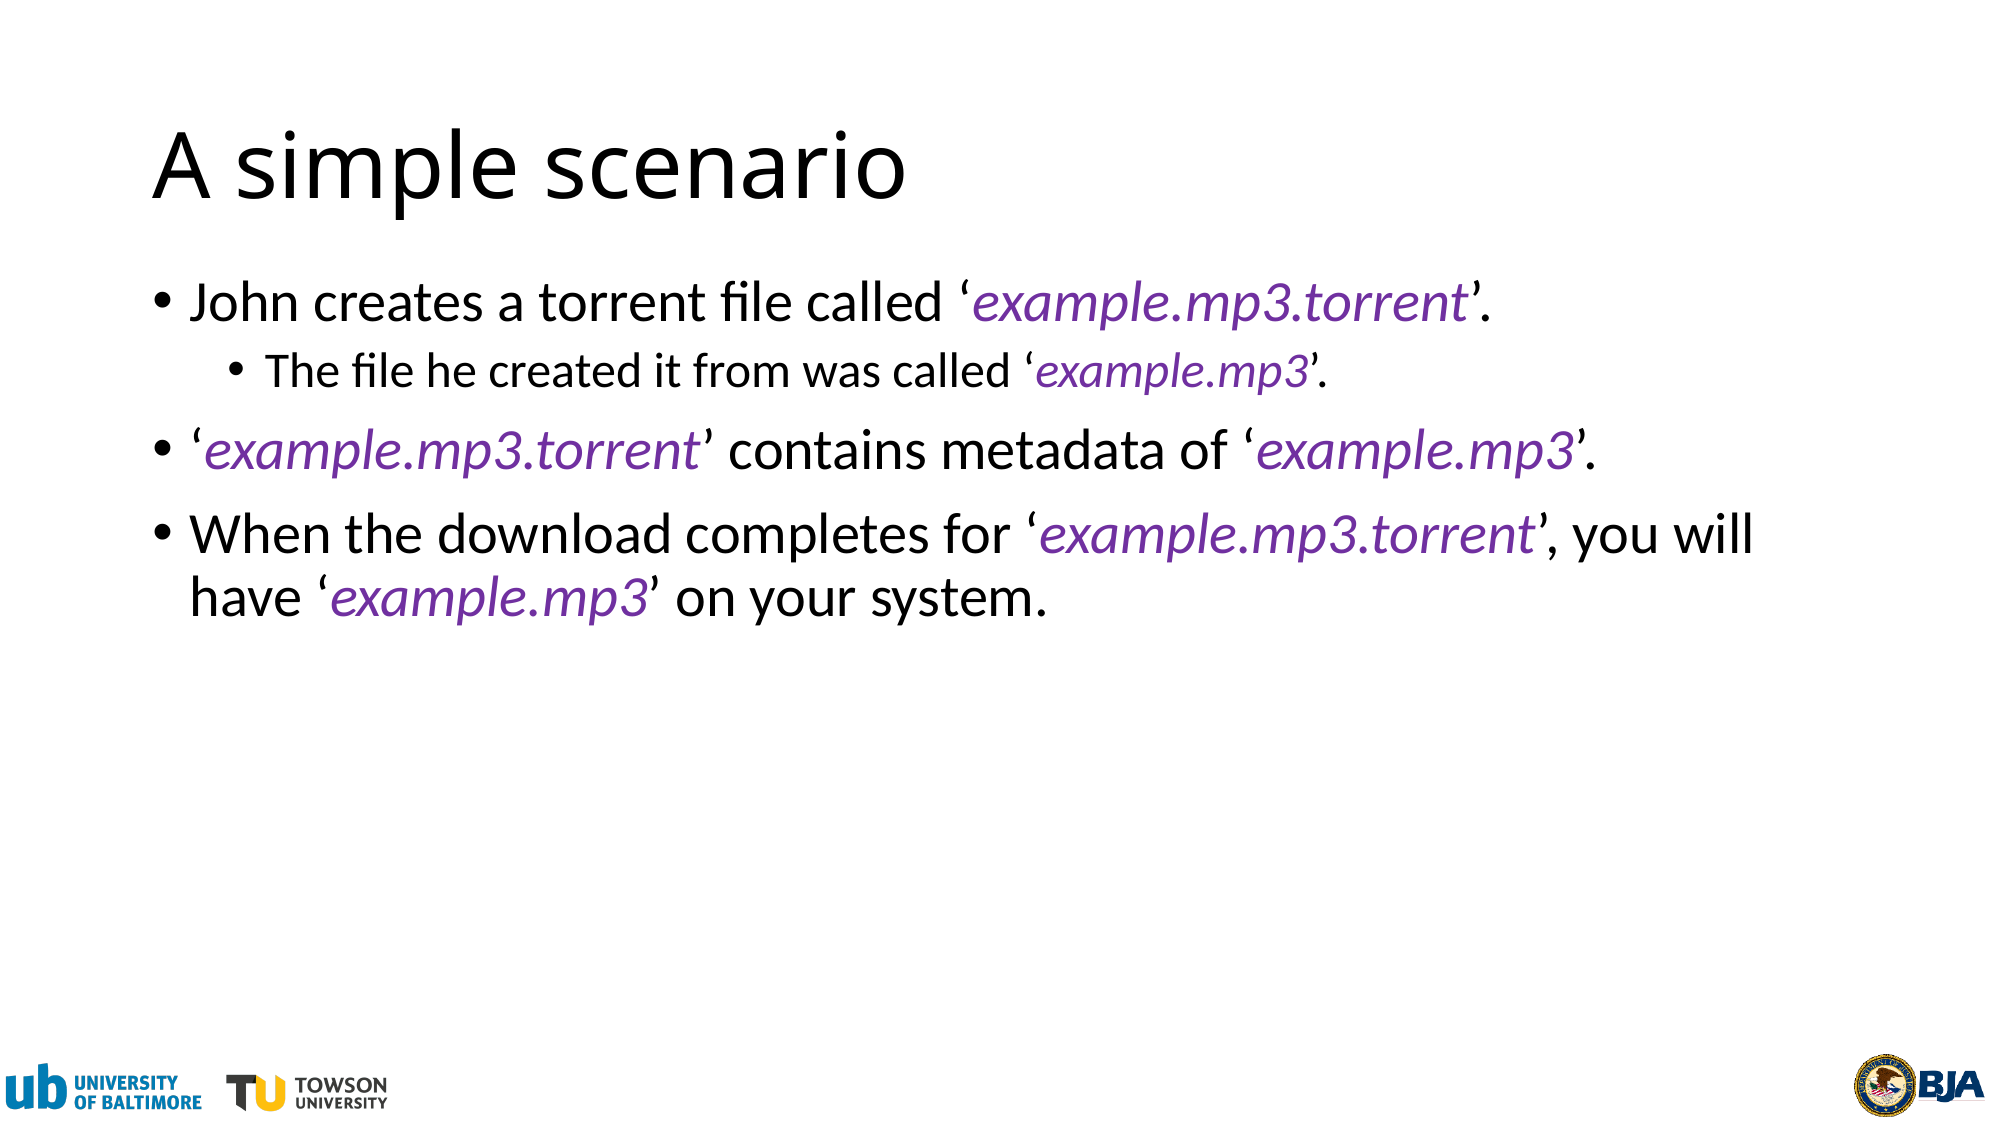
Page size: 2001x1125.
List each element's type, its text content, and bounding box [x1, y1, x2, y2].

list John creates a torrent file called ‘example.mp3.torrent’. The file he created it from was called ‘example.mp3’. ‘example.mp3.torrent’ contains metadata of ‘example.mp3’. When the download completes for ‘example.mp3.torrent’, you will have ‘example.mp3’ on your system. [137, 263, 1863, 978]
title A simple scenario [137, 59, 1863, 263]
picture [0, 1031, 407, 1125]
picture [1854, 1054, 1986, 1117]
